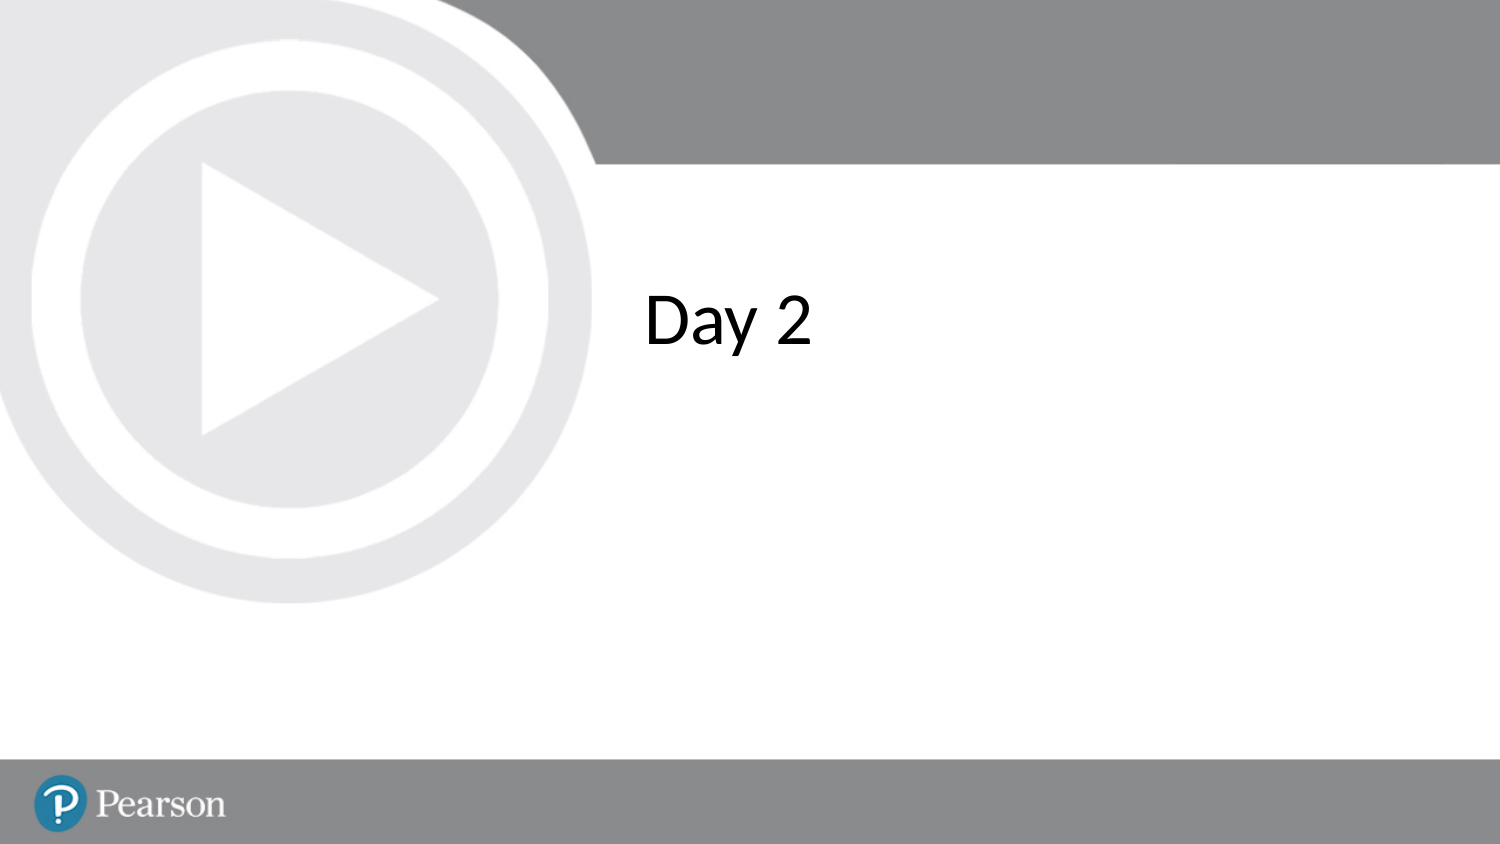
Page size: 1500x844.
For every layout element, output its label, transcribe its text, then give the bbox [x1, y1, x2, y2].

picture [0, 0, 1500, 844]
title Day 2 [629, 262, 1446, 443]
